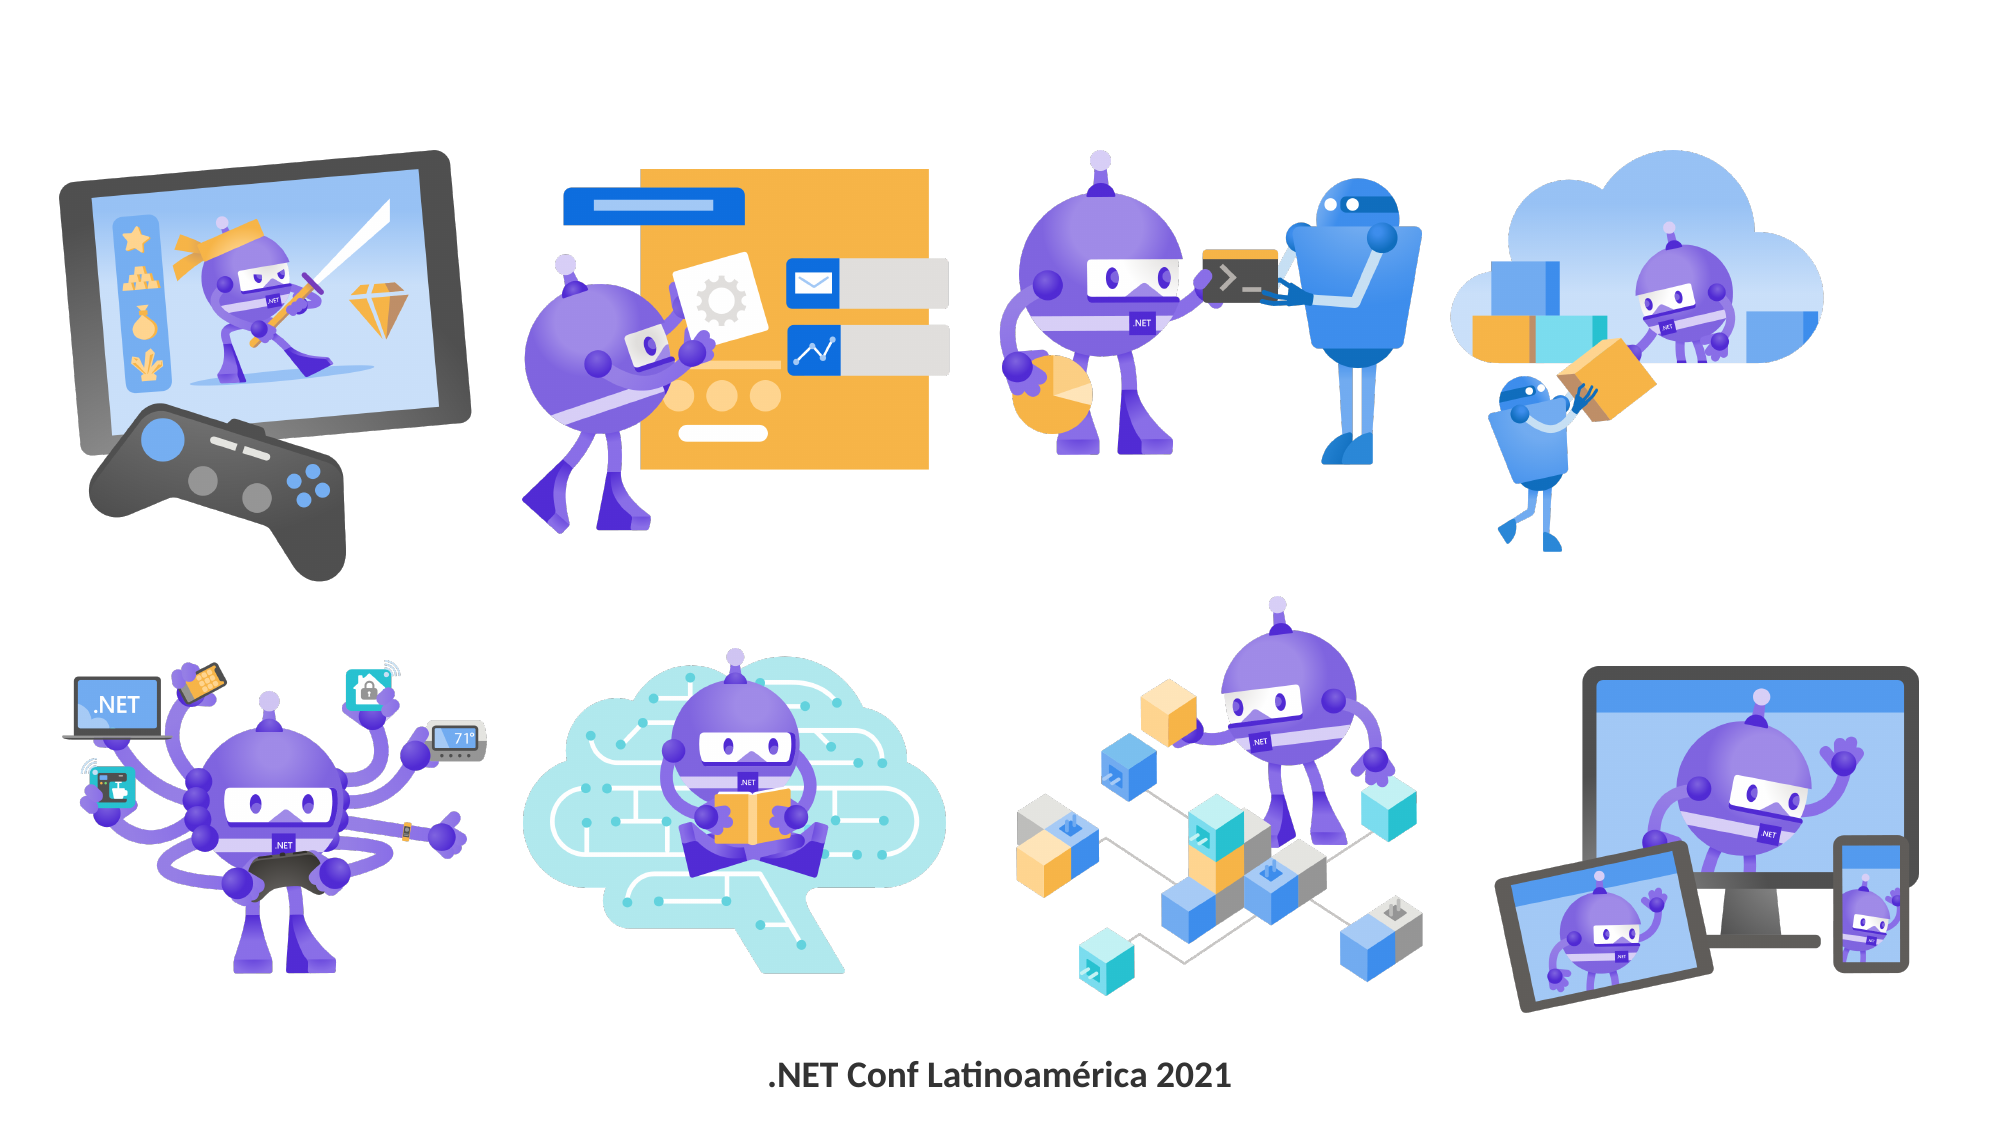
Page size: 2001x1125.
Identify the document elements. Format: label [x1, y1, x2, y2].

picture [59, 150, 472, 582]
picture [522, 648, 946, 974]
picture [522, 169, 950, 534]
picture [1016, 596, 1423, 997]
picture [999, 150, 1423, 466]
picture [1494, 666, 1920, 1015]
picture [1448, 150, 1824, 553]
picture [61, 660, 487, 974]
